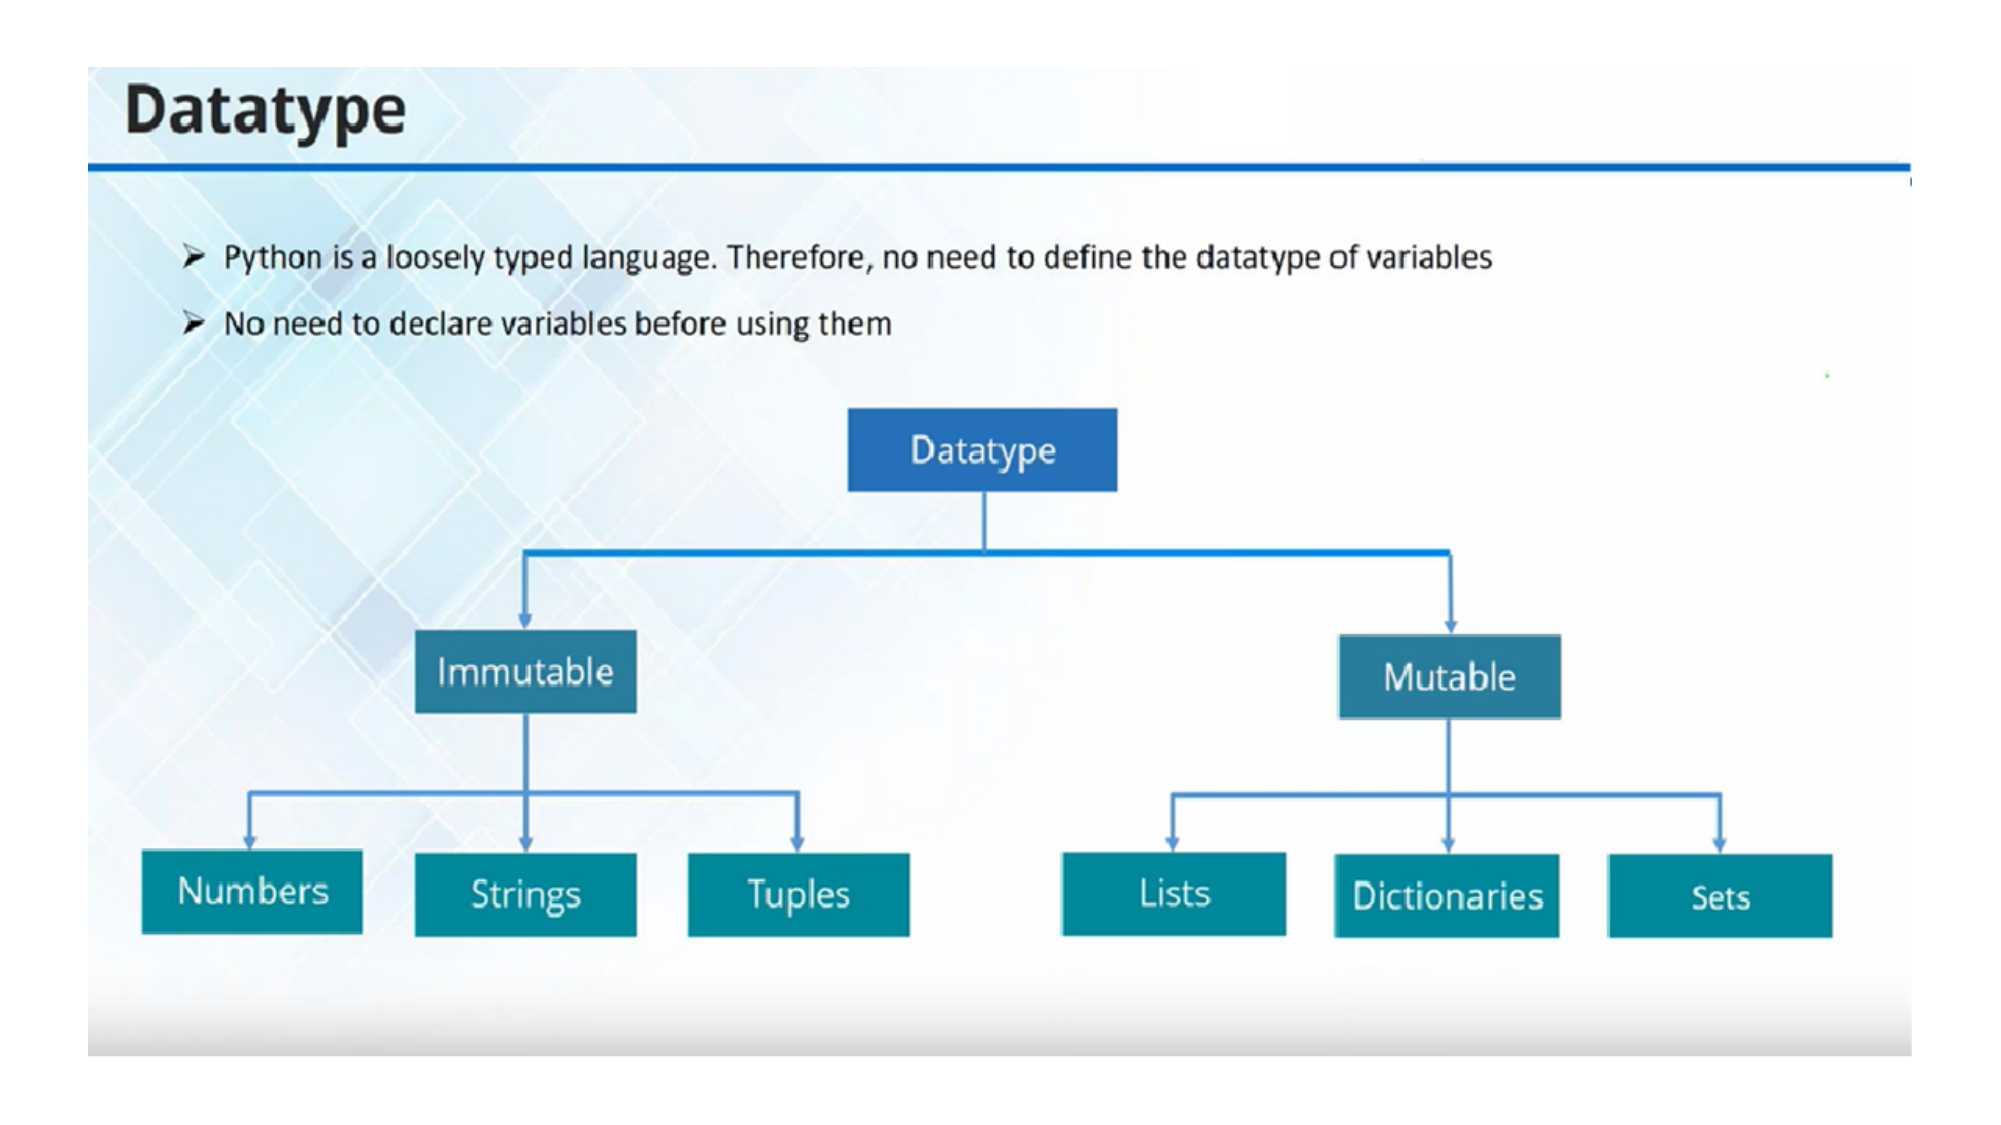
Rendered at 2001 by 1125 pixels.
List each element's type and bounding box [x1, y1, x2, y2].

picture [88, 67, 1912, 1058]
